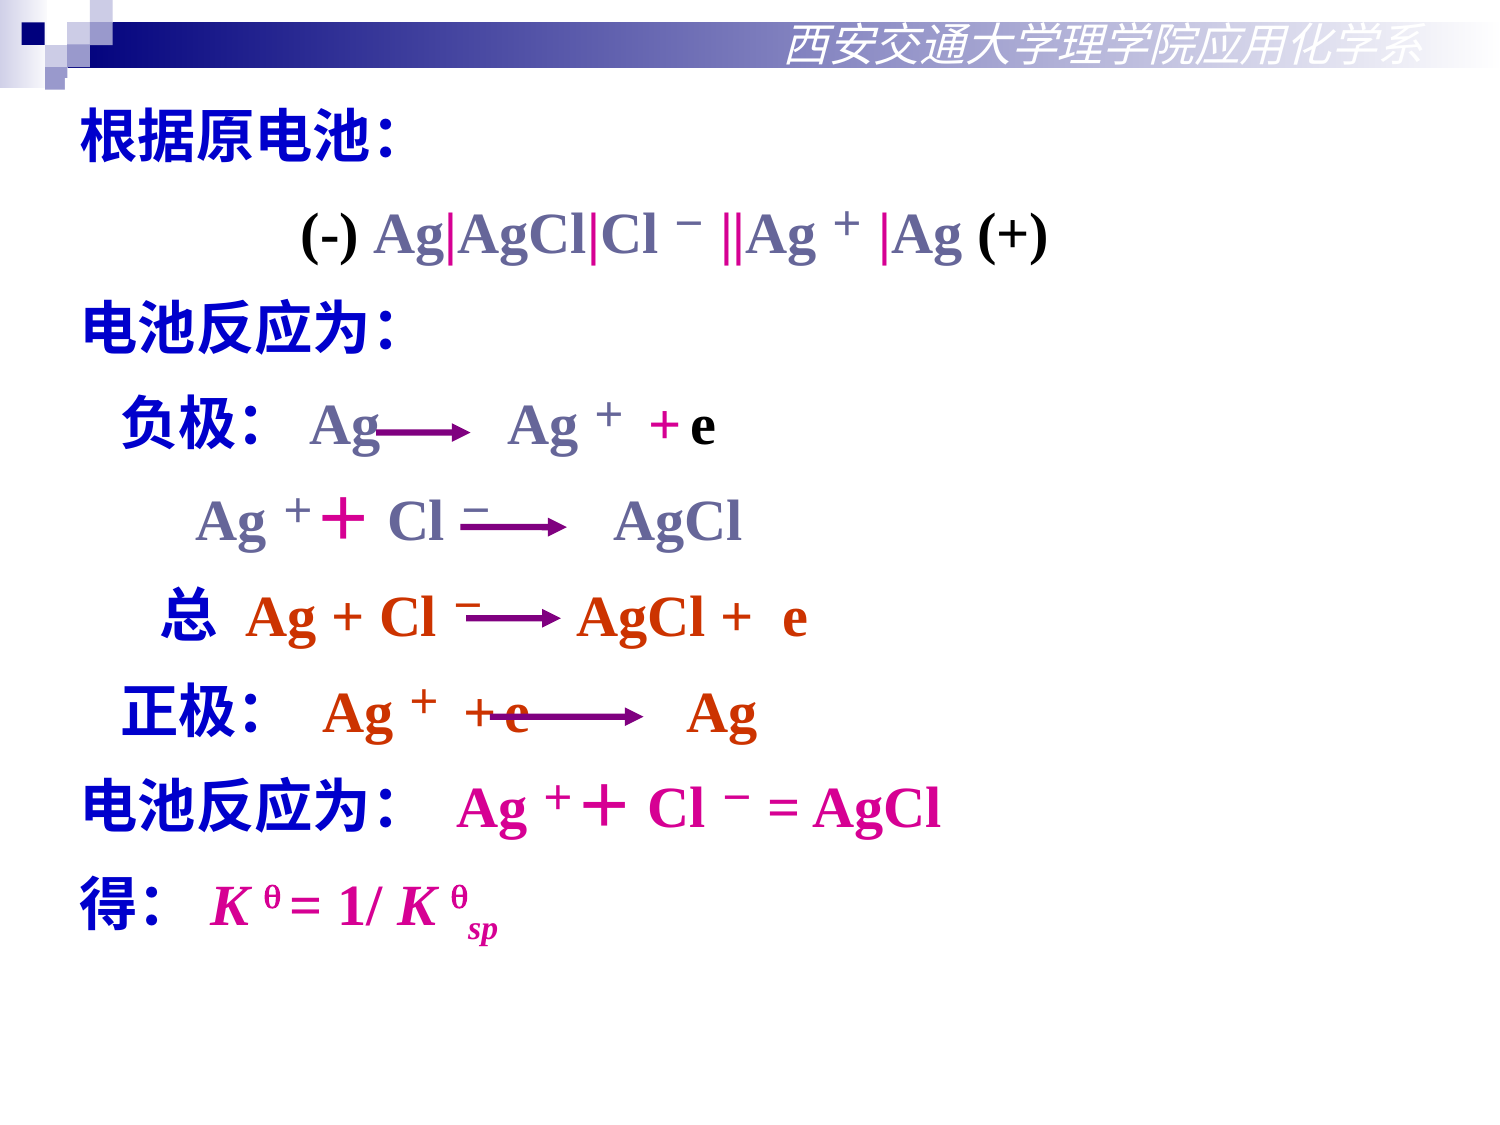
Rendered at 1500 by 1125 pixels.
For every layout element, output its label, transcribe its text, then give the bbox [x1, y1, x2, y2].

text_box [466, 612, 561, 625]
text_box [460, 520, 567, 534]
list 根据原电池： (-) Ag|AgCl|Cl－||Ag＋|Ag (+) 电池反应为： 负极：Ag Ag＋ + e Ag＋＋Cl－ AgCl 总 Ag + Cl－ AgCl + e 正极： Ag＋ + e Ag 电池反应为： Ag＋＋Cl－= AgCl 得：K  = 1/ K sp [64, 77, 1448, 1095]
text_box [376, 426, 471, 439]
text_box [489, 710, 644, 723]
text_box 西安交通大学理学院应用化学系 [767, 8, 1500, 78]
